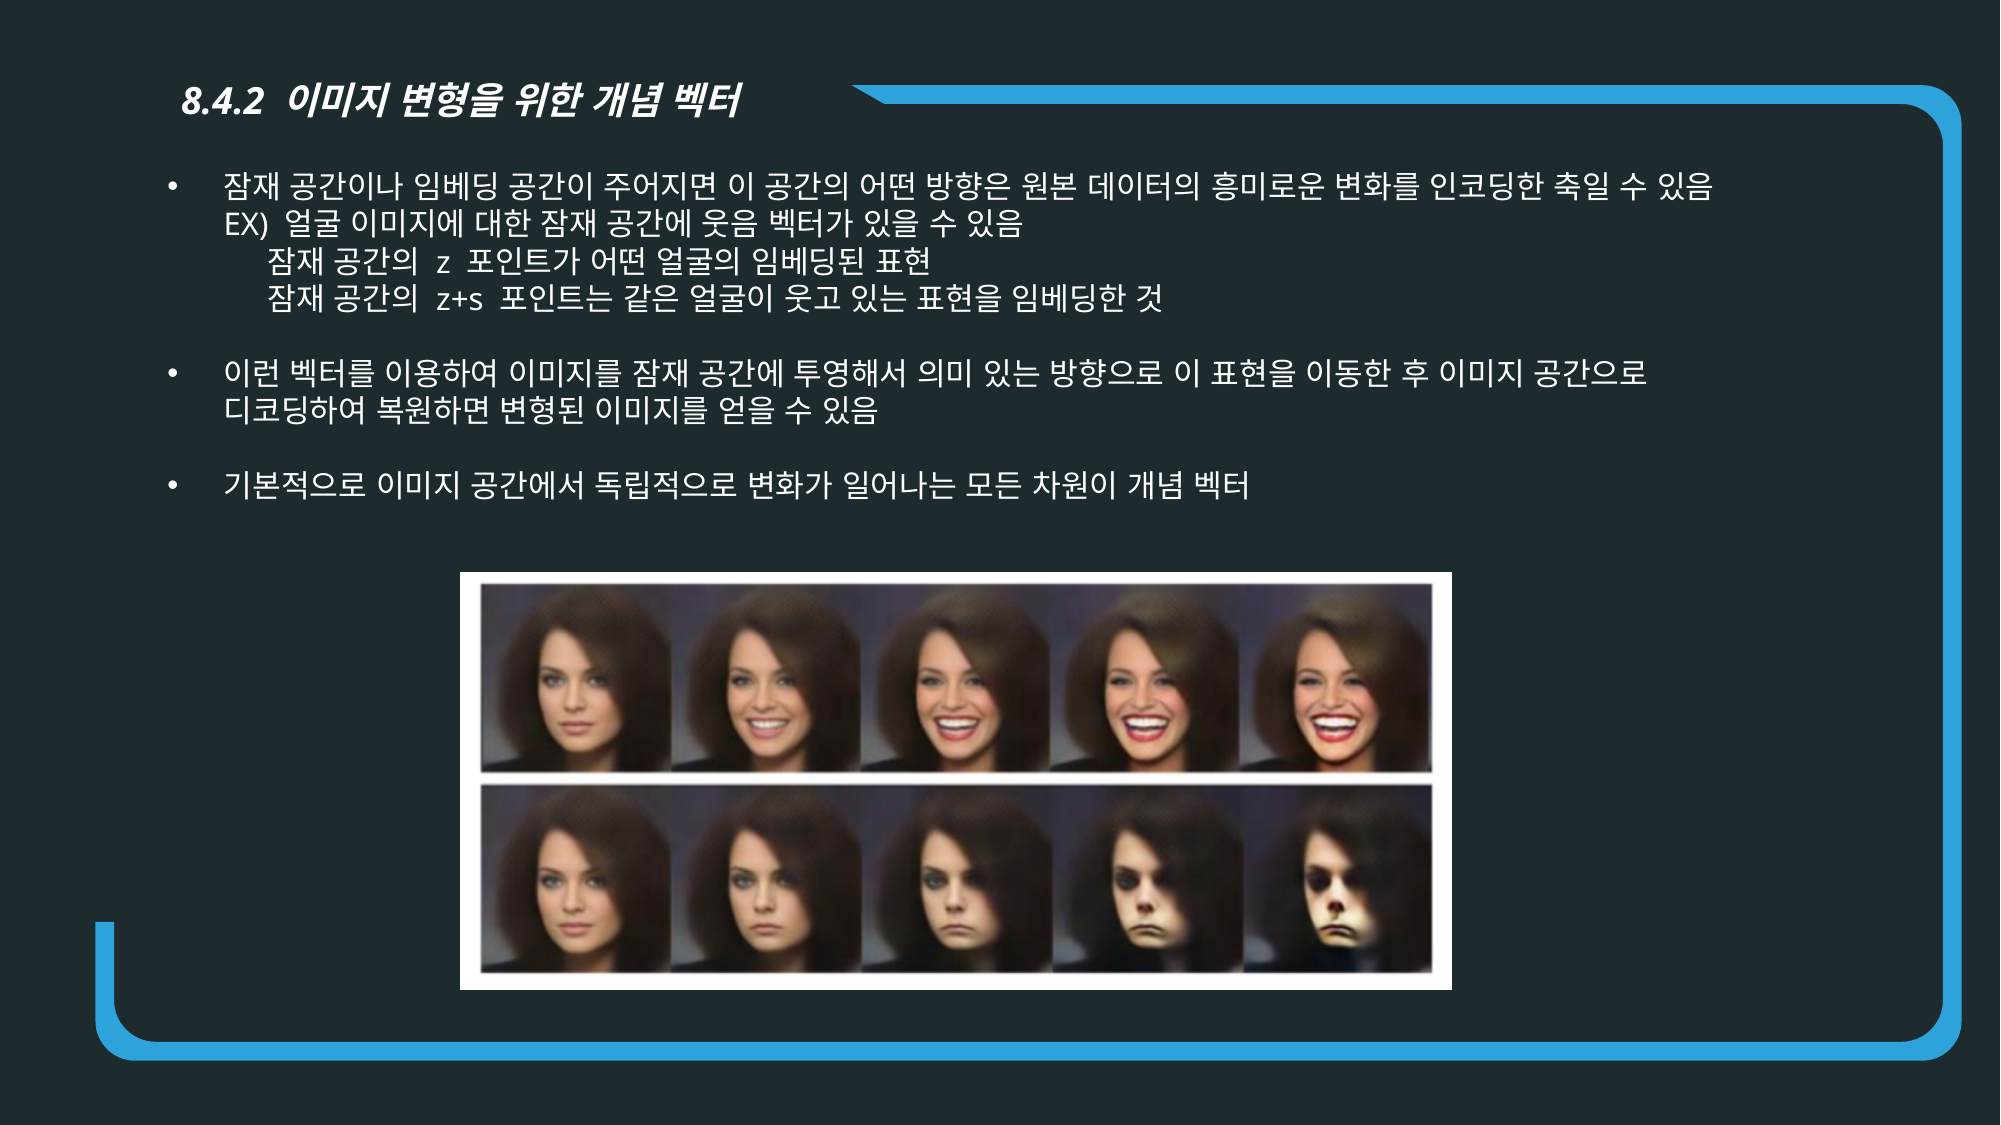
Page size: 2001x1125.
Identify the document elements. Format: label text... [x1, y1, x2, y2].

text_box 잠재 공간이나 임베딩 공간이 주어지면 이 공간의 어떤 방향은 원본 데이터의 흥미로운 변화를 인코딩한 축일 수 있음 EX) 얼굴 이미지에 대한 잠재 공간에 웃음 벡터가 있을 수 있음 잠재 공간의 z 포인트가 어떤 얼굴의 임베딩된 표현 잠재 공간의 z+s 포인트는 같은 얼굴이 웃고 있는 표현을 임베딩한 것 이런 벡터를 이용하여 이미지를 잠재 공간에 투영해서 의미 있는 방향으로 이 표현을 이동한 후 이미지 공간으로 디코딩하여 복원하면 변형된 이미지를 얻을 수 있음 기본적으로 이미지 공간에서 독립적으로 변화가 일어나는 모든 차원이 개념 벡터 [152, 159, 1810, 512]
text_box 8.4.2 이미지 변형을 위한 개념 벡터 [0, 46, 954, 130]
text_box [94, 84, 1963, 1062]
picture [460, 572, 1452, 990]
